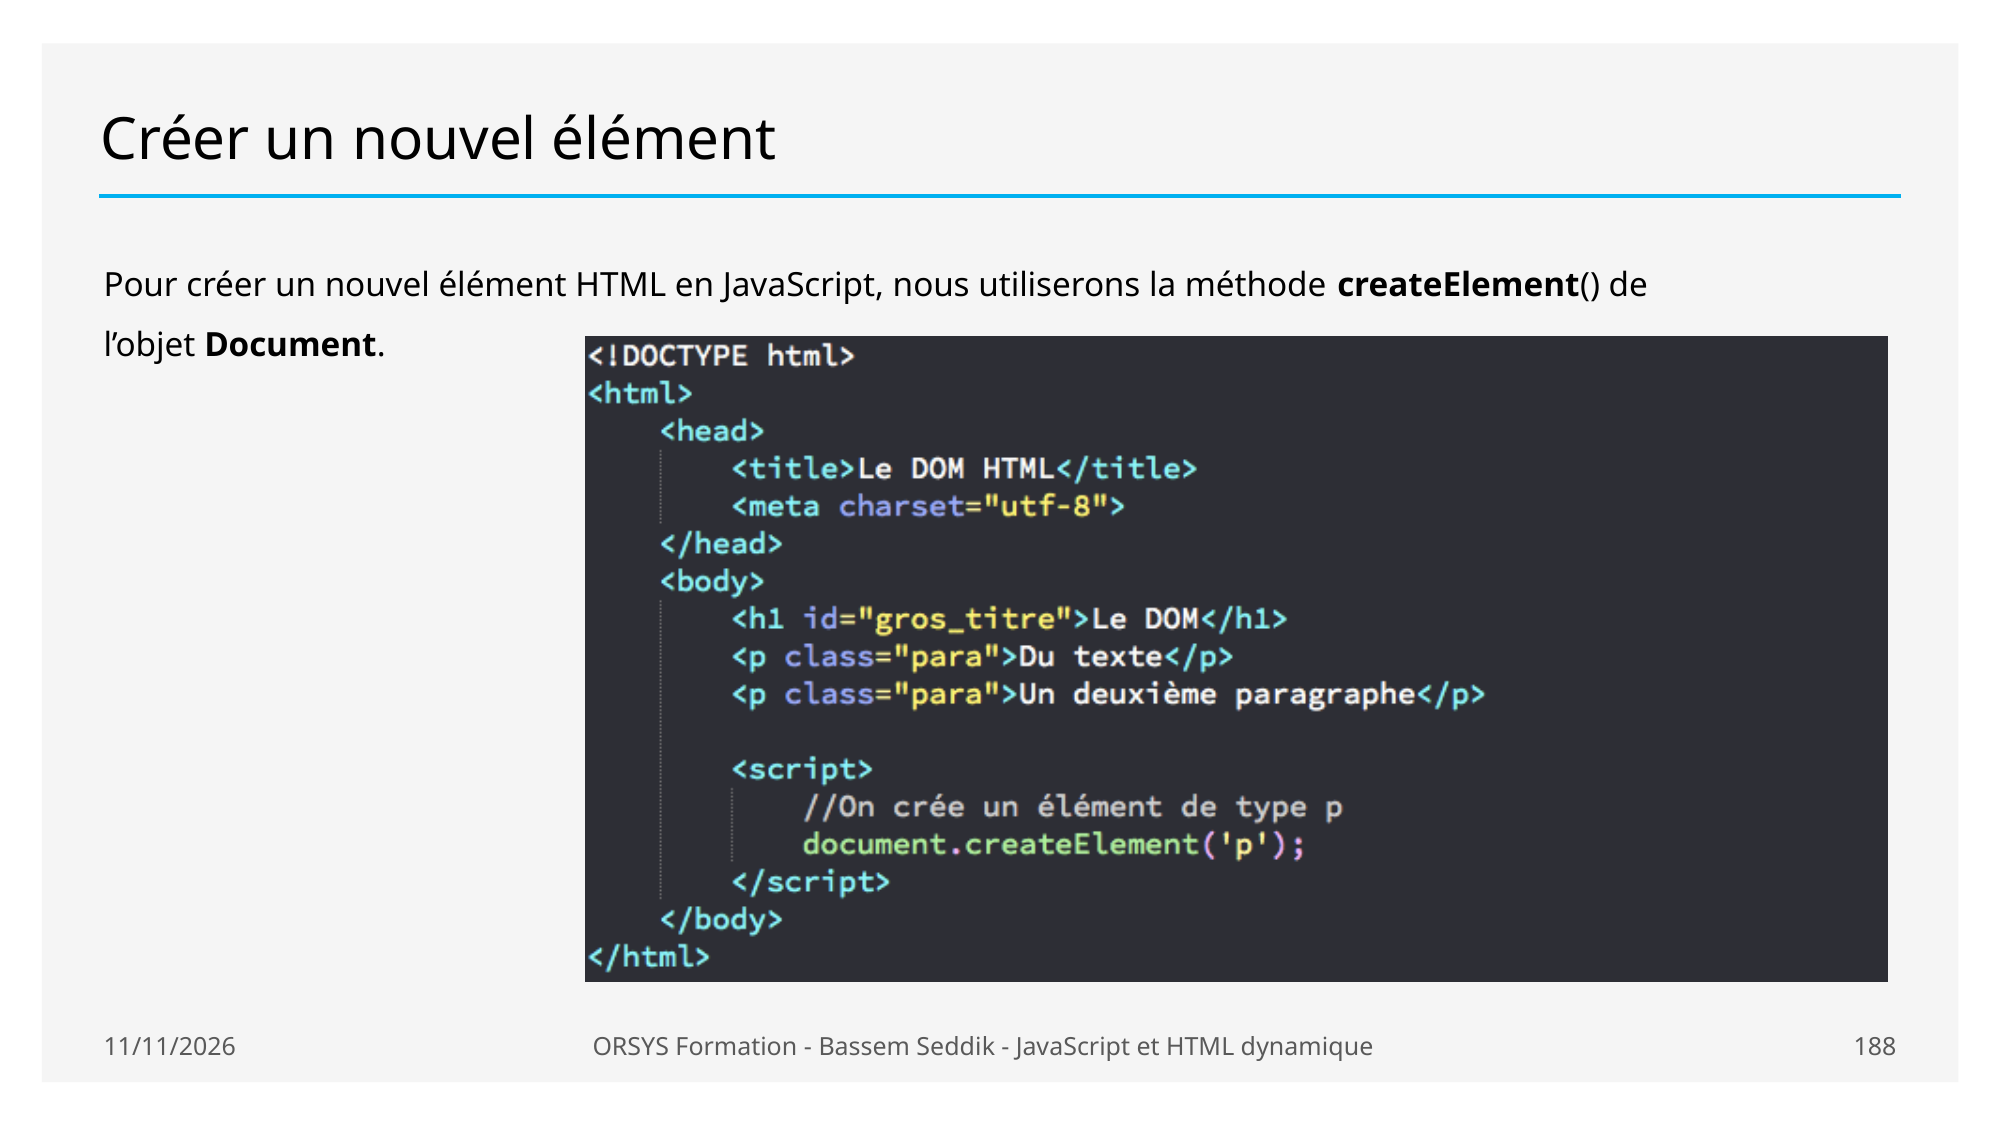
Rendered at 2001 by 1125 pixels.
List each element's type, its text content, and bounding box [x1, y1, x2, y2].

footer ORSYS Formation - Bassem Seddik - JavaScript et HTML dynamique [340, 1017, 1626, 1078]
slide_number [88, 1017, 340, 1078]
slide_number 188 [1626, 1017, 1912, 1078]
title Créer un nouvel élément [85, 73, 1888, 179]
picture [585, 336, 1888, 982]
list Pour créer un nouvel élément HTML en JavaScript, nous utiliserons la méthode createElement() de l’objet Document. [88, 235, 1912, 982]
